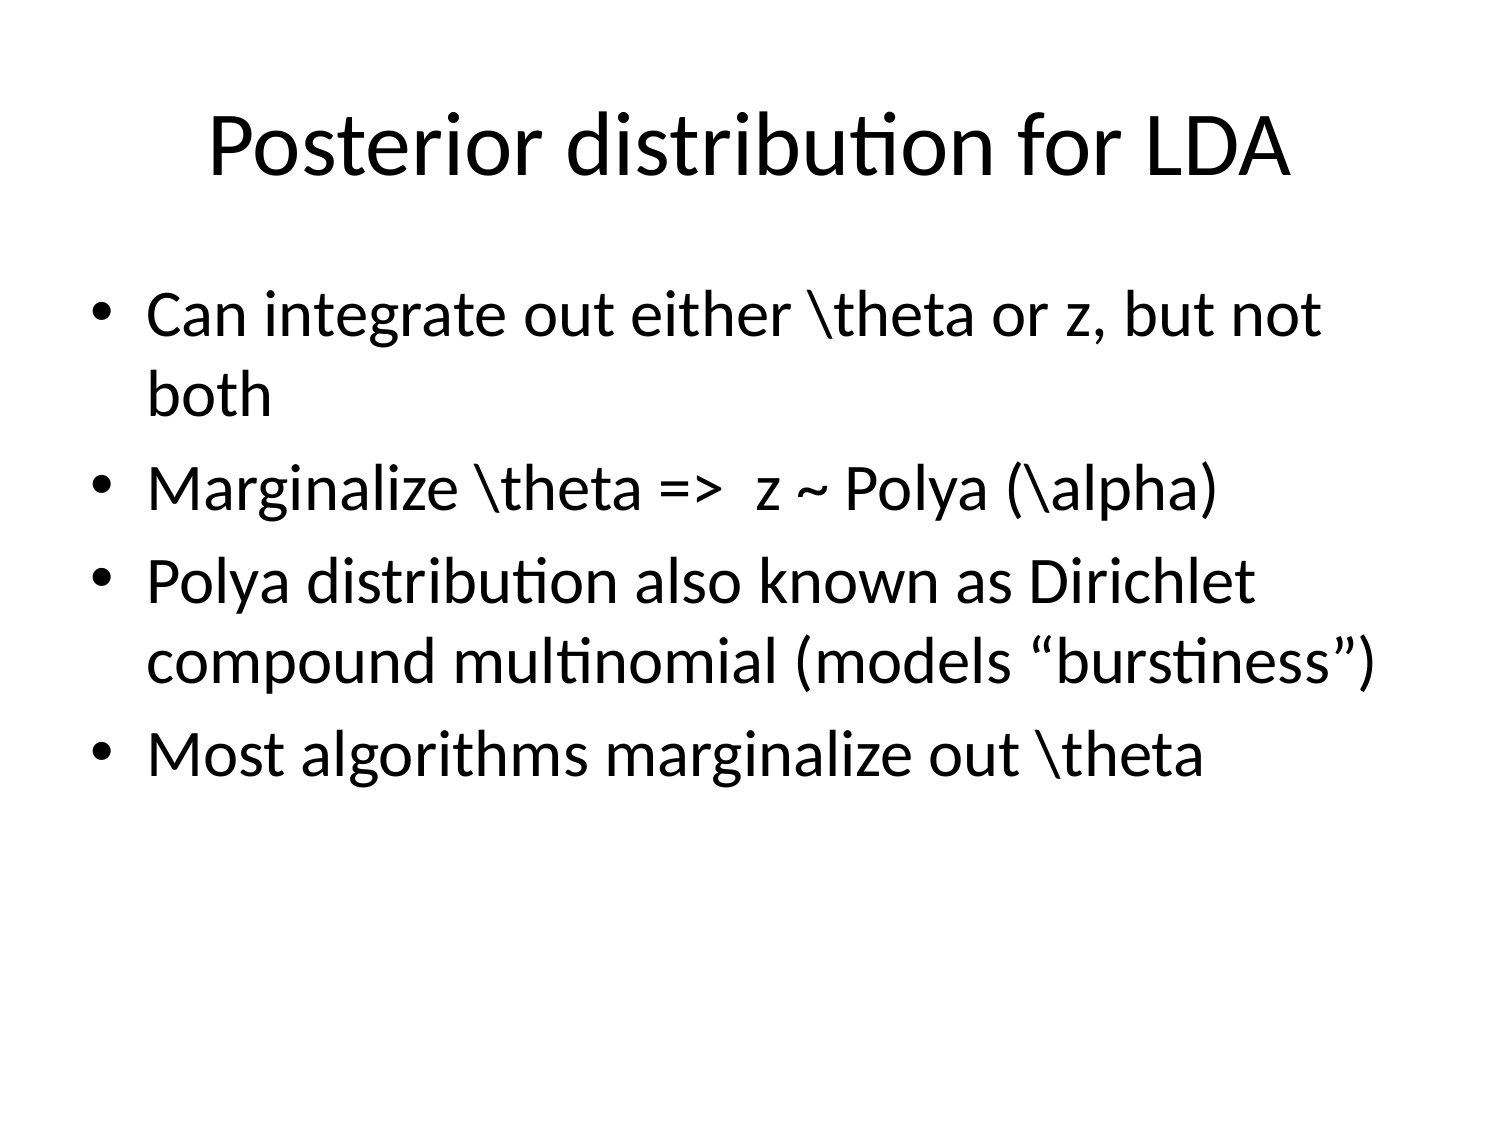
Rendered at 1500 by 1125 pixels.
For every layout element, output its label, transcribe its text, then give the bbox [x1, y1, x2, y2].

list Can integrate out either \theta or z, but not both Marginalize \theta => z ~ Polya (\alpha) Polya distribution also known as Dirichlet compound multinomial (models “burstiness”) Most algorithms marginalize out \theta [75, 262, 1425, 1005]
title Posterior distribution for LDA [75, 45, 1425, 233]
